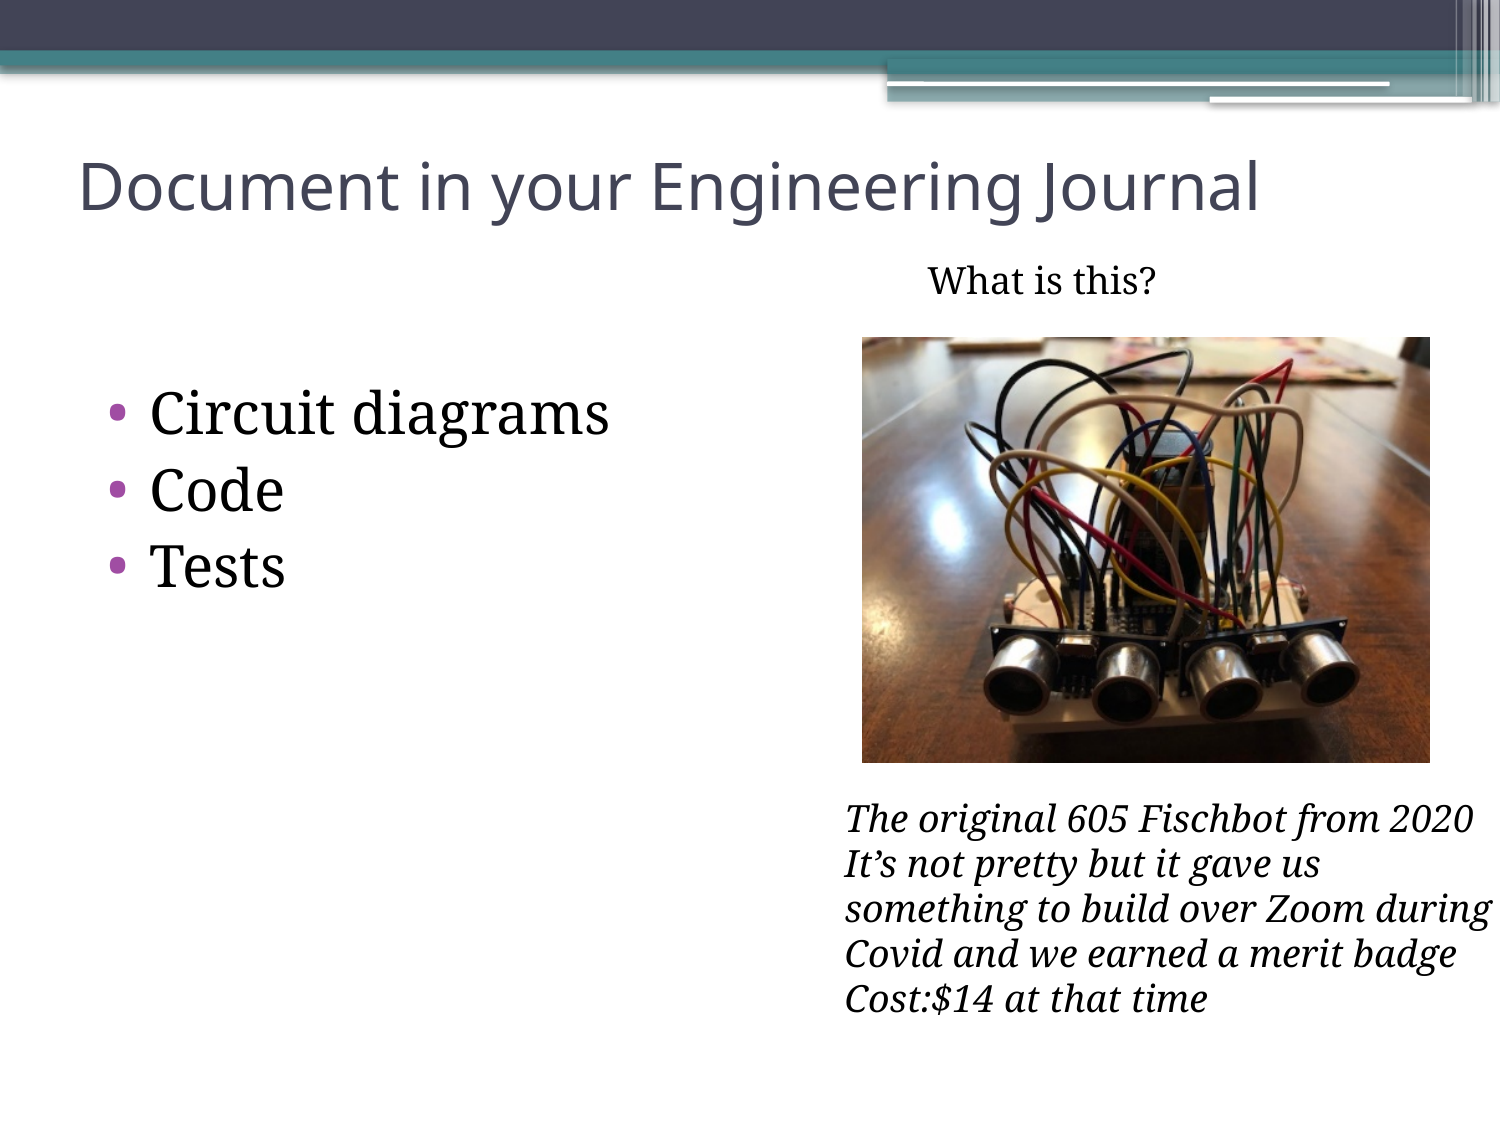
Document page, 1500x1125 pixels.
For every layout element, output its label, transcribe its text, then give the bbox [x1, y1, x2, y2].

list Circuit diagrams Code Tests [75, 368, 1425, 1079]
title Document in your Engineering Journal [62, 135, 1413, 311]
text_box The original 605 Fischbot from 2020 It’s not pretty but it gave us something to build over Zoom during Covid and we earned a merit badge Cost:$14 at that time [829, 787, 1500, 1028]
text_box What is this? [912, 249, 1243, 310]
picture [862, 337, 1430, 763]
